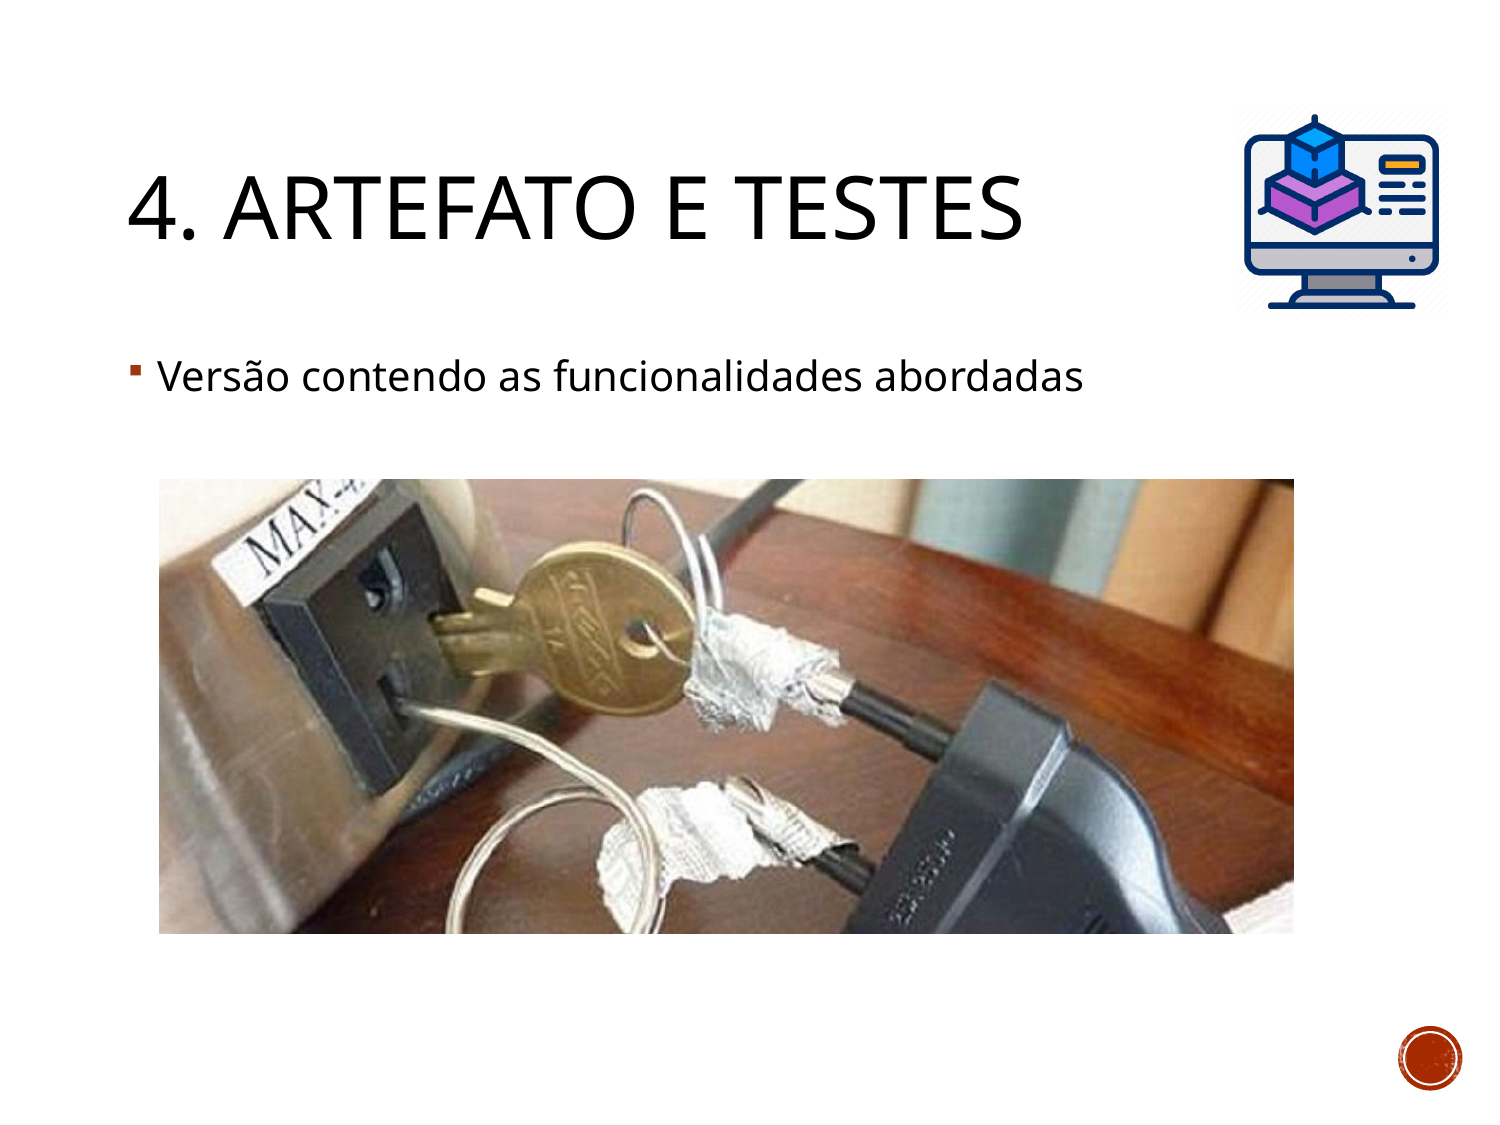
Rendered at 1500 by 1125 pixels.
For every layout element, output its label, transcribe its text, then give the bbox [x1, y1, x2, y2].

picture [159, 479, 1294, 934]
list Versão contendo as funcionalidades abordadas [112, 348, 1388, 1013]
title 4. Artefato e Testes [112, 79, 1388, 344]
picture [1234, 104, 1449, 319]
